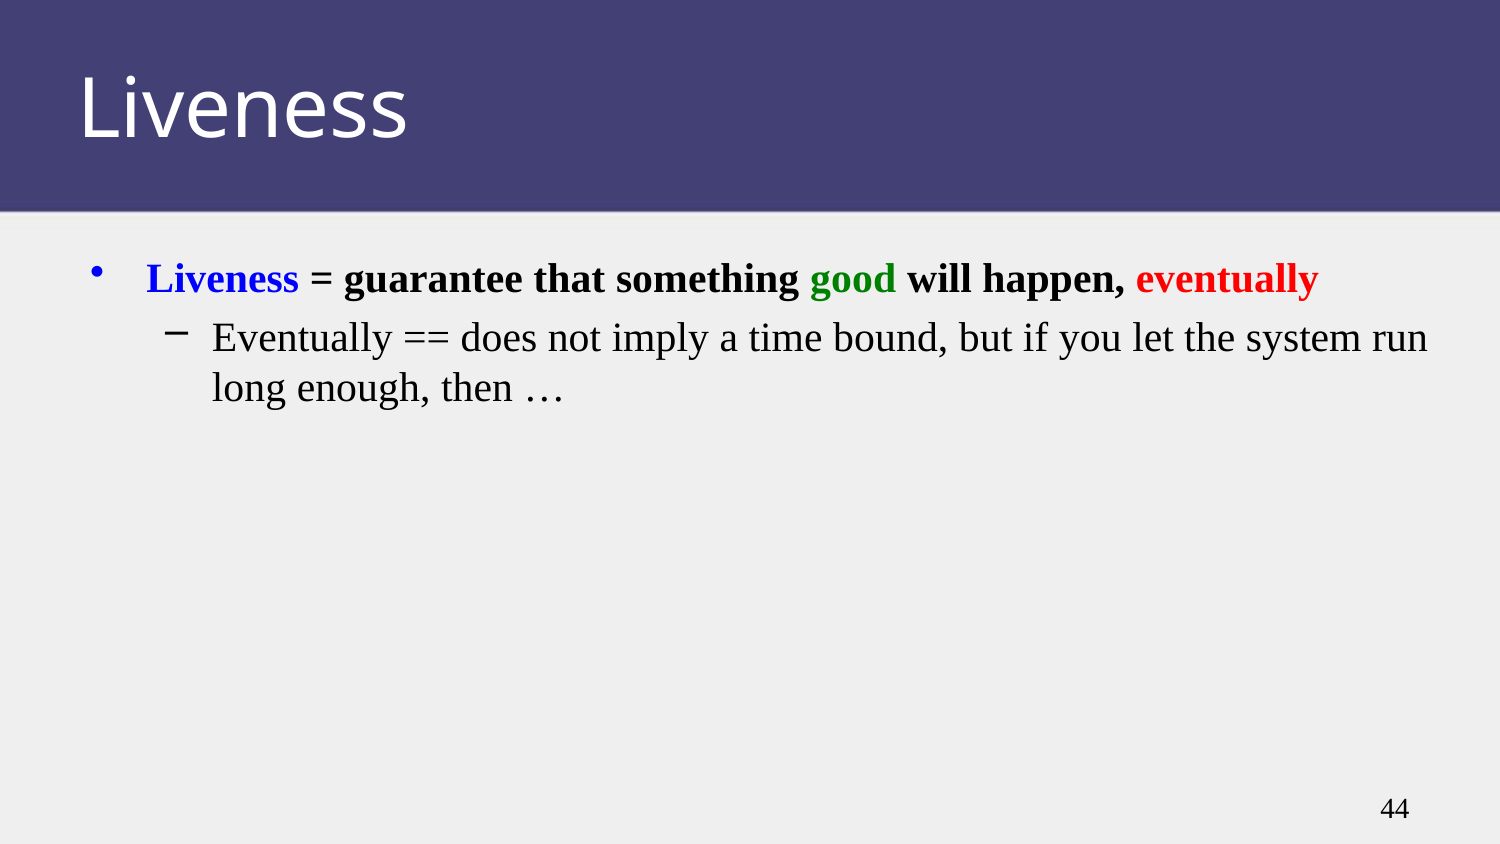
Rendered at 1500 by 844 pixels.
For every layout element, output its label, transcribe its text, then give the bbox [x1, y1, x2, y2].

title Liveness [62, 34, 1338, 175]
picture [0, 0, 1500, 844]
slide_number 44 [1074, 781, 1426, 828]
list Liveness = guarantee that something good will happen, eventually Eventually == does not imply a time bound, but if you let the system run long enough, then … [75, 243, 1450, 751]
